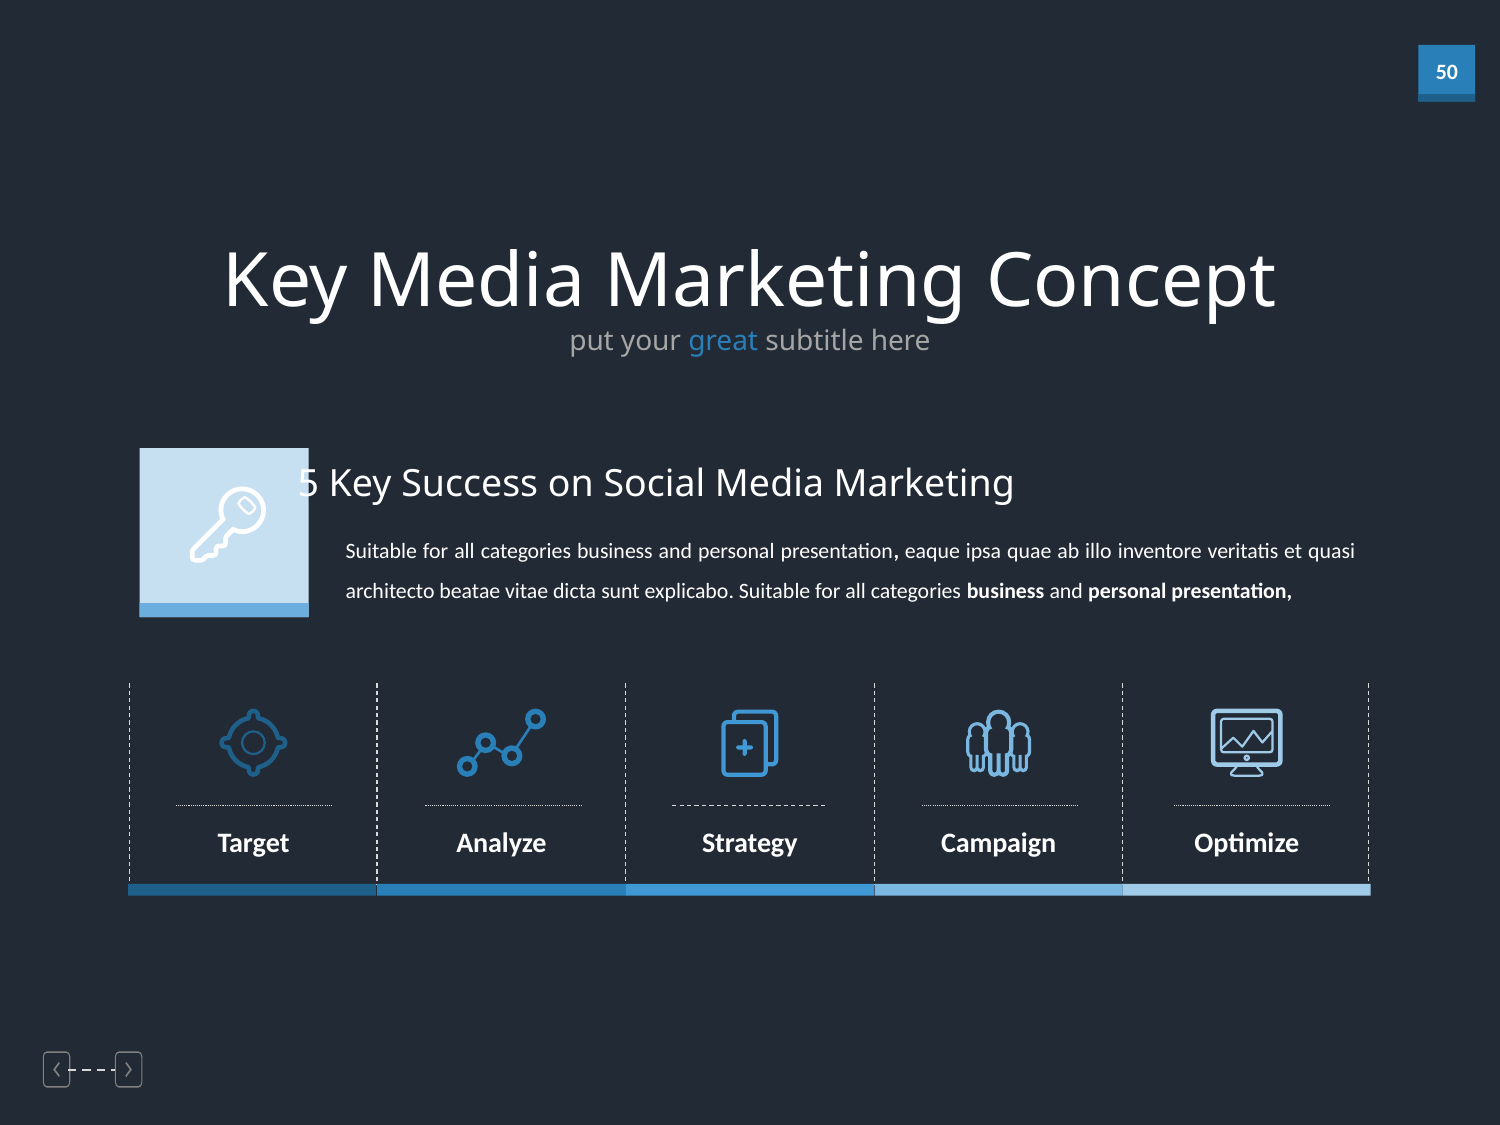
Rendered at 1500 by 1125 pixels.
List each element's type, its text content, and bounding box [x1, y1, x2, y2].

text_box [1173, 683, 1369, 886]
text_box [139, 448, 309, 618]
text_box [874, 883, 1122, 897]
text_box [672, 683, 875, 886]
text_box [1210, 708, 1283, 777]
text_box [921, 683, 1123, 886]
text_box [376, 883, 625, 897]
text_box [625, 883, 874, 897]
text_box put your great subtitle here [554, 330, 946, 364]
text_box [189, 486, 266, 563]
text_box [425, 683, 626, 886]
text_box Suitable for all categories business and personal presentation, eaque ipsa quae ab illo inventore veritatis et quasi architecto beatae vitae dicta sunt explicabo. Suitable for all categories business and personal presentation, [330, 516, 1371, 611]
text_box [127, 883, 376, 897]
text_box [219, 708, 288, 777]
text_box [1122, 883, 1372, 897]
text_box 5 Key Success on Social Media Marketing [309, 451, 1040, 511]
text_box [721, 709, 779, 777]
text_box Key Media Marketing Concept [207, 224, 1292, 330]
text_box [129, 683, 377, 886]
